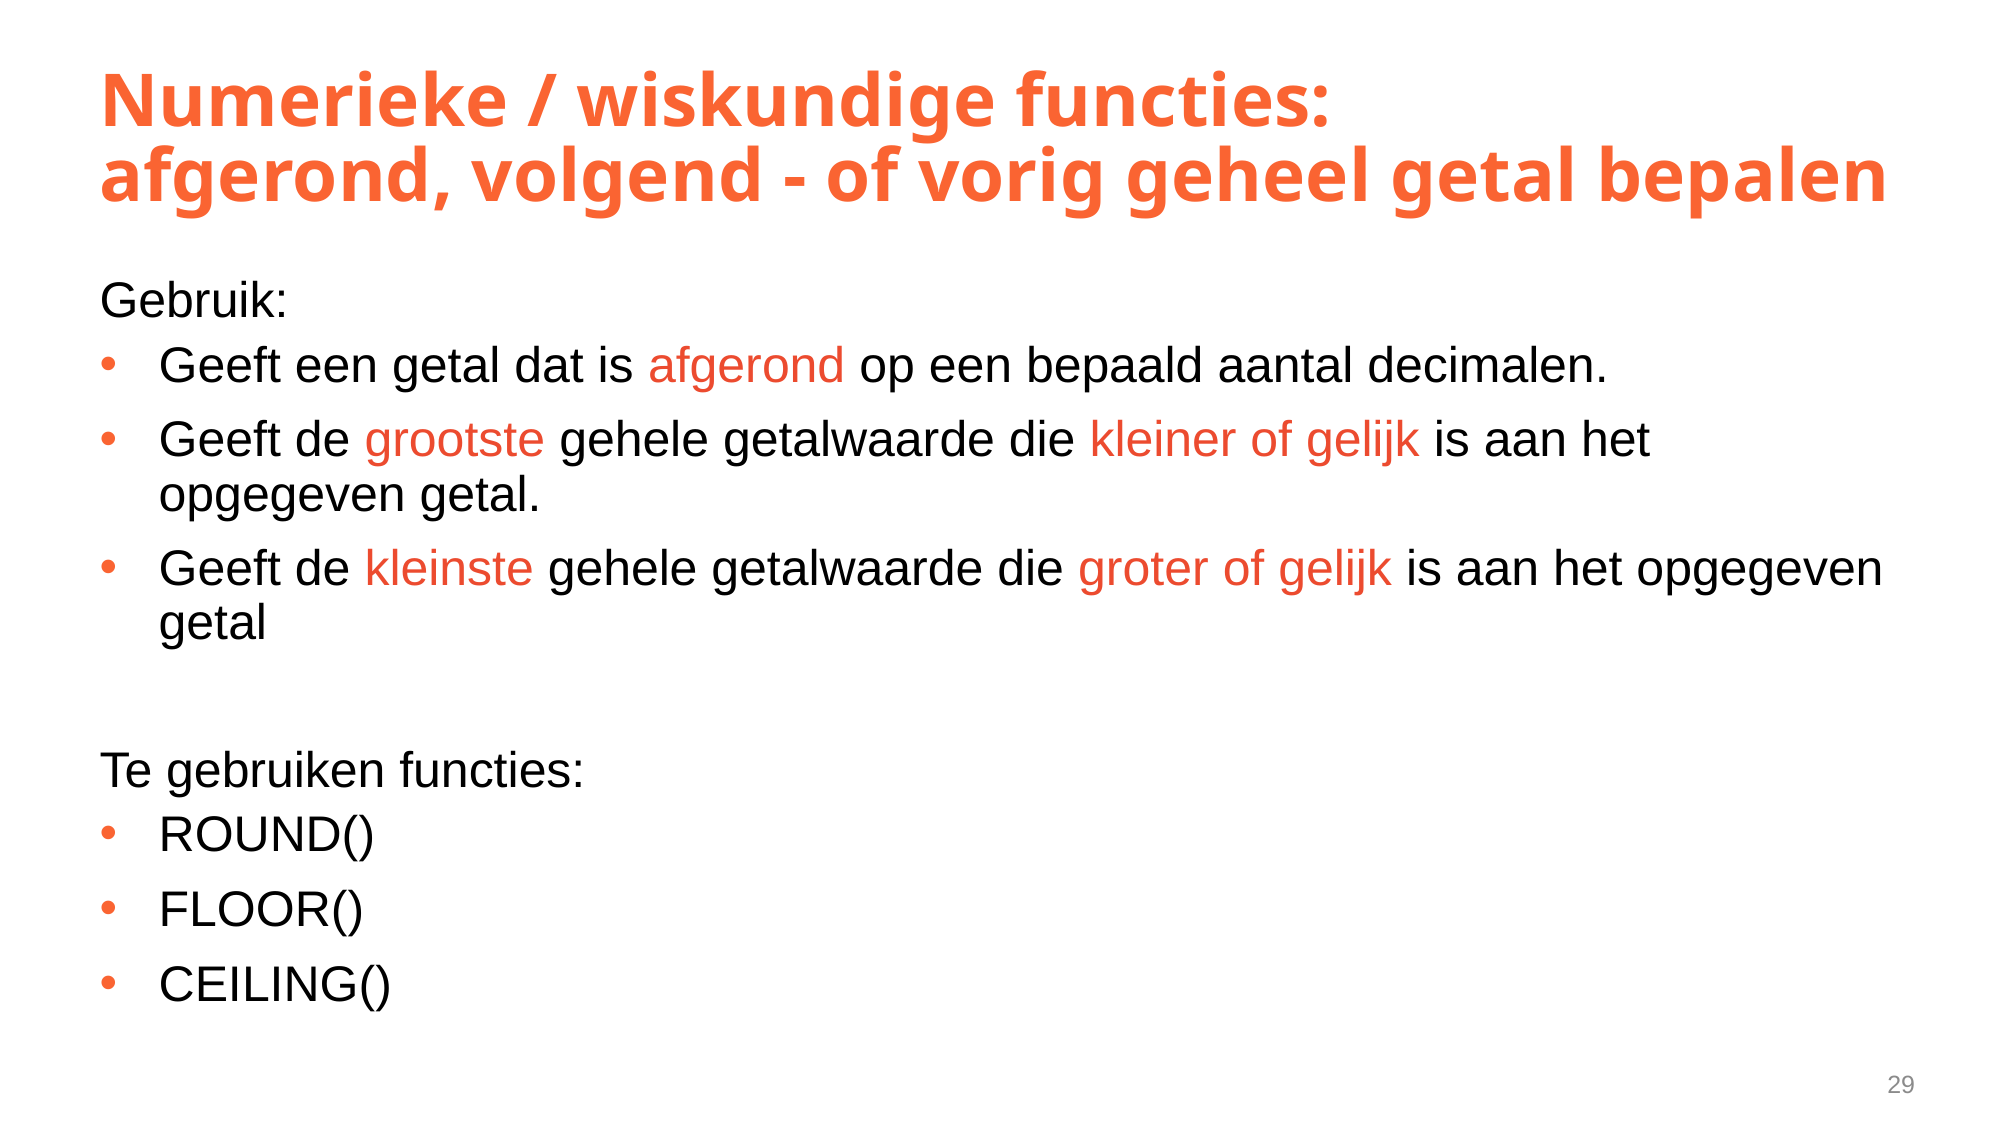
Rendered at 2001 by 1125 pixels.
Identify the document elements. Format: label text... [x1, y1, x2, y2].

title Numerieke / wiskundige functies: afgerond, volgend - of vorig geheel getal bepalen [84, 49, 1916, 233]
list Gebruik: Geeft een getal dat is afgerond op een bepaald aantal decimalen. Geeft de grootste gehele getalwaarde die kleiner of gelijk is aan het opgegeven getal. Geeft de kleinste gehele getalwaarde die groter of gelijk is aan het opgegeven getal Te gebruiken functies: ROUND() FLOOR() CEILING() [84, 267, 1916, 1041]
slide_number 29 [1815, 1061, 1916, 1107]
